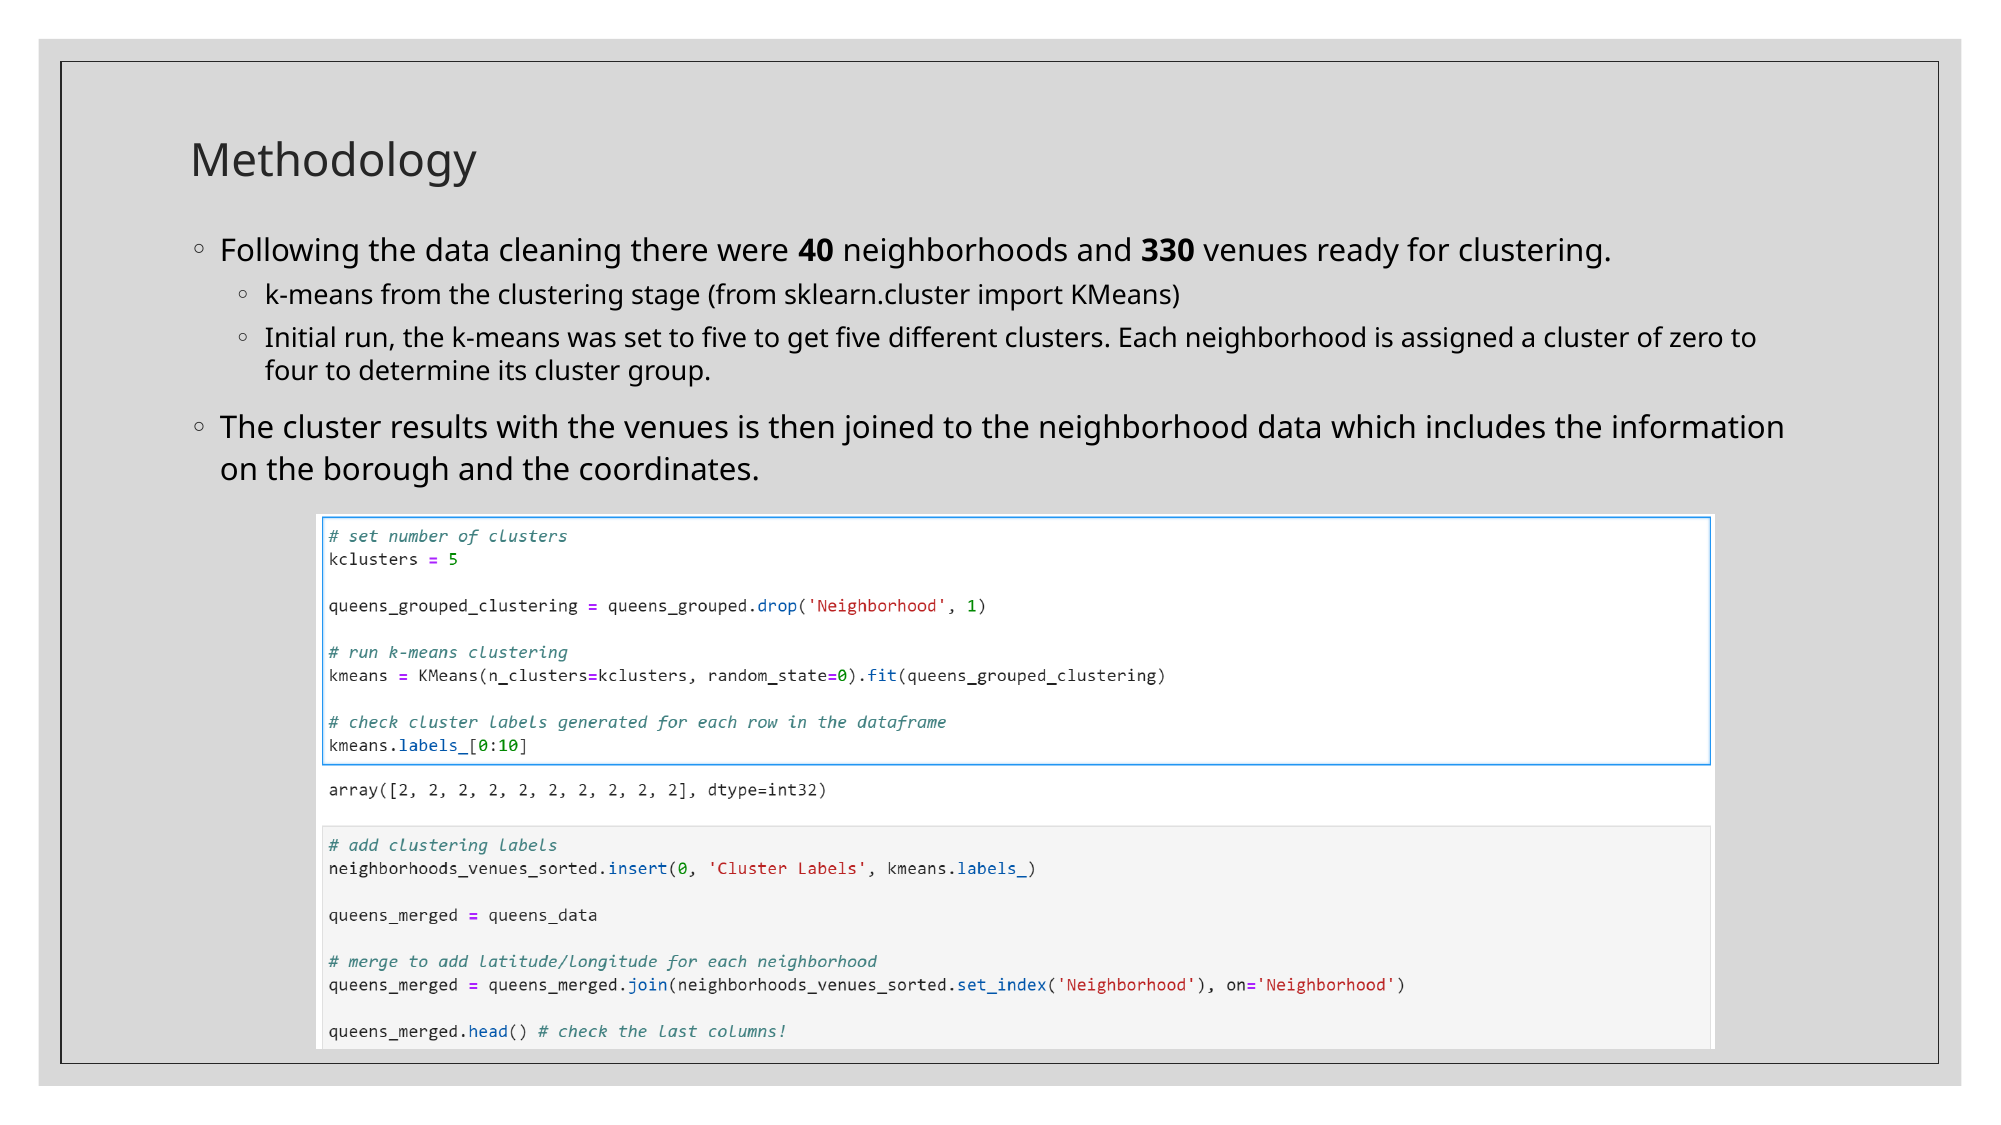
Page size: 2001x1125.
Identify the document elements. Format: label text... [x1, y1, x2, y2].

picture [316, 514, 1715, 1049]
list Following the data cleaning there were 40 neighborhoods and 330 venues ready for clustering. k-means from the clustering stage (from sklearn.cluster import KMeans) Initial run, the k-means was set to five to get five different clusters. Each neighborhood is assigned a cluster of zero to four to determine its cluster group. The cluster results with the venues is then joined to the neighborhood data which includes the information on the borough and the coordinates. [174, 218, 1825, 977]
title Methodology [174, 105, 1825, 218]
